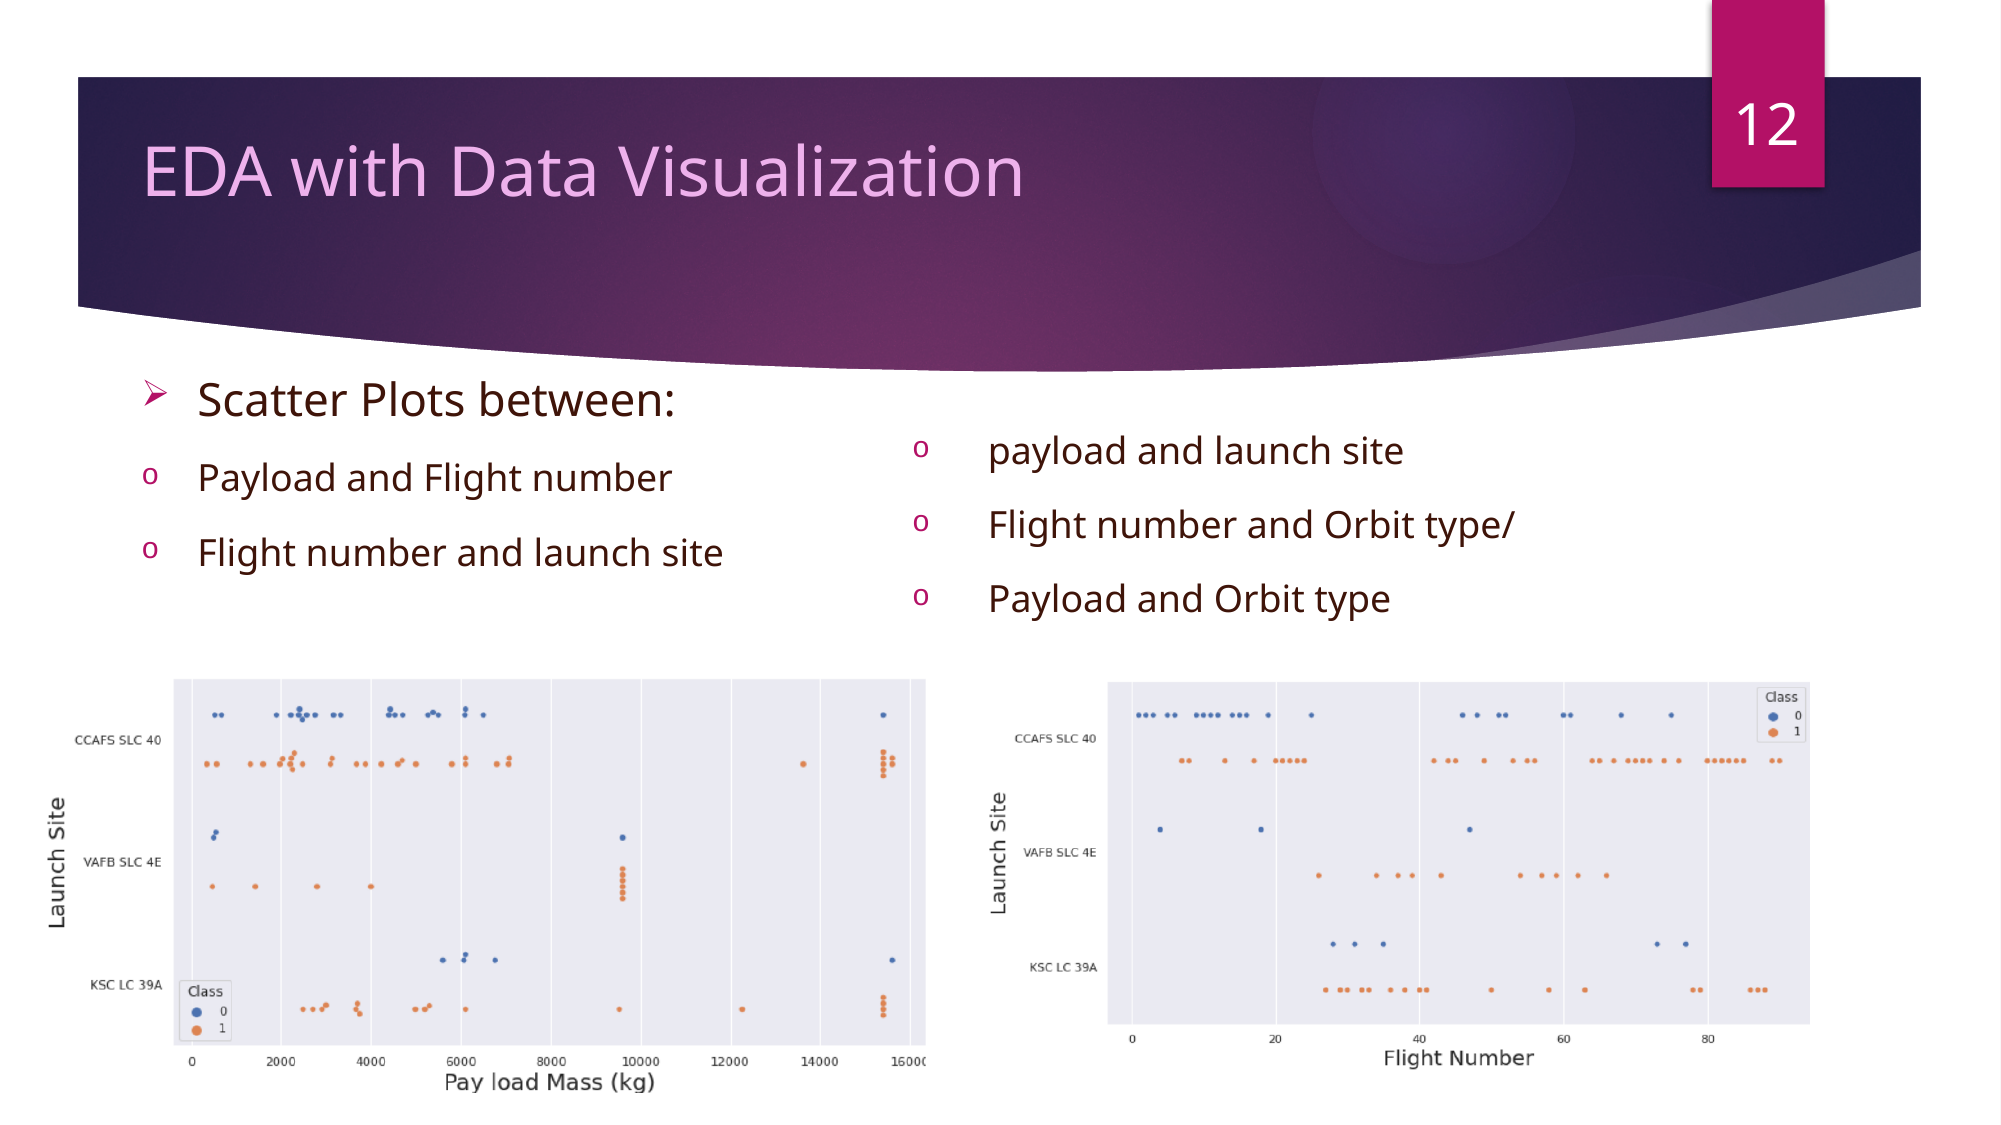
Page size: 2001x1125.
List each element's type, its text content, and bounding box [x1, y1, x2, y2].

text_box EDA with Data Visualization [126, 129, 1852, 220]
picture [41, 667, 926, 1093]
text_box payload and launch site Flight number and Orbit type/ Payload and Orbit type [897, 419, 1784, 628]
slide_number 12 [1698, 48, 1836, 129]
list Scatter Plots between: Payload and Flight number Flight number and launch site [126, 362, 1725, 1077]
picture [971, 676, 1811, 1084]
